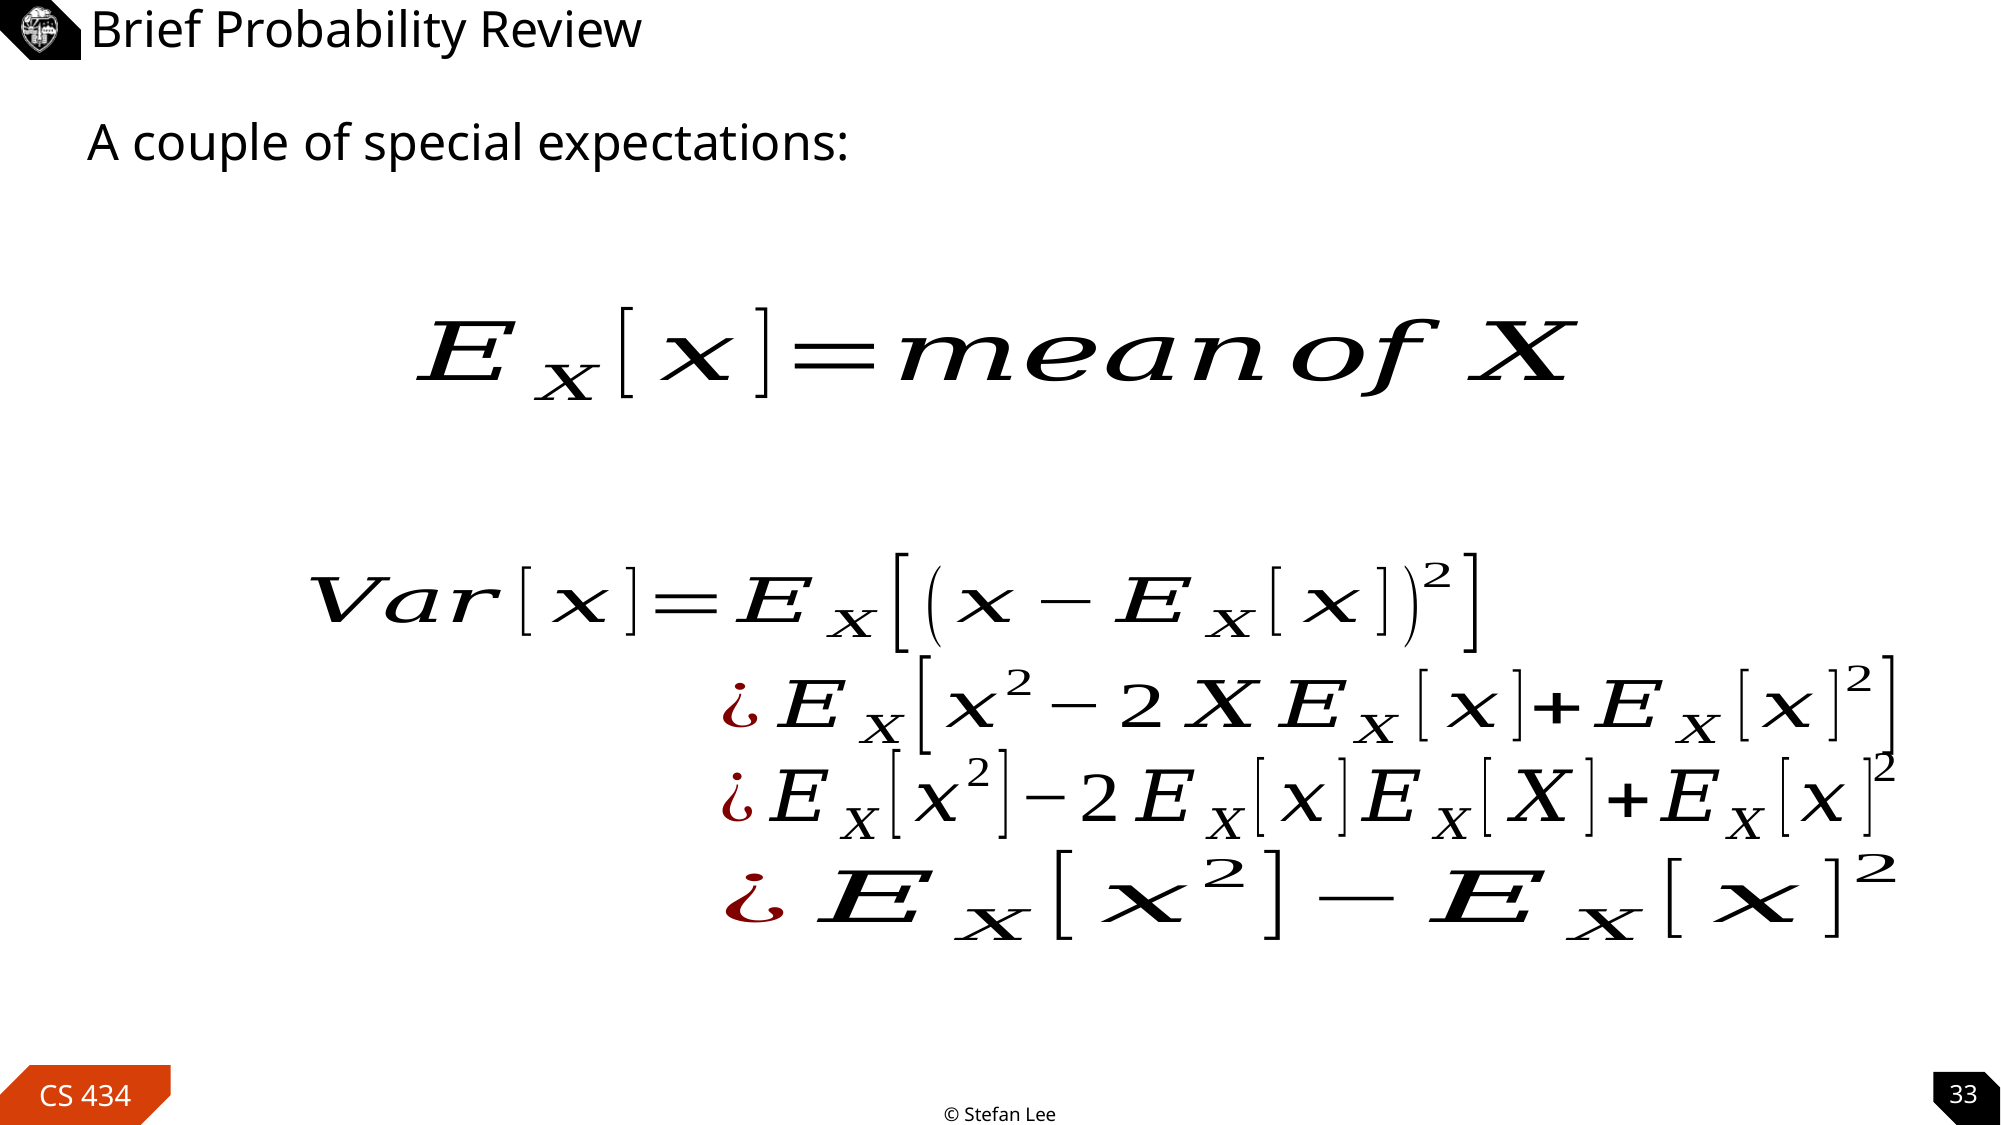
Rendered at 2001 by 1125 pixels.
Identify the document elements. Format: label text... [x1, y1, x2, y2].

text_box A couple of special expectations: [73, 103, 1659, 179]
title Brief Probability Review [0, 1, 1699, 61]
slide_number 33 [1933, 1071, 1994, 1119]
